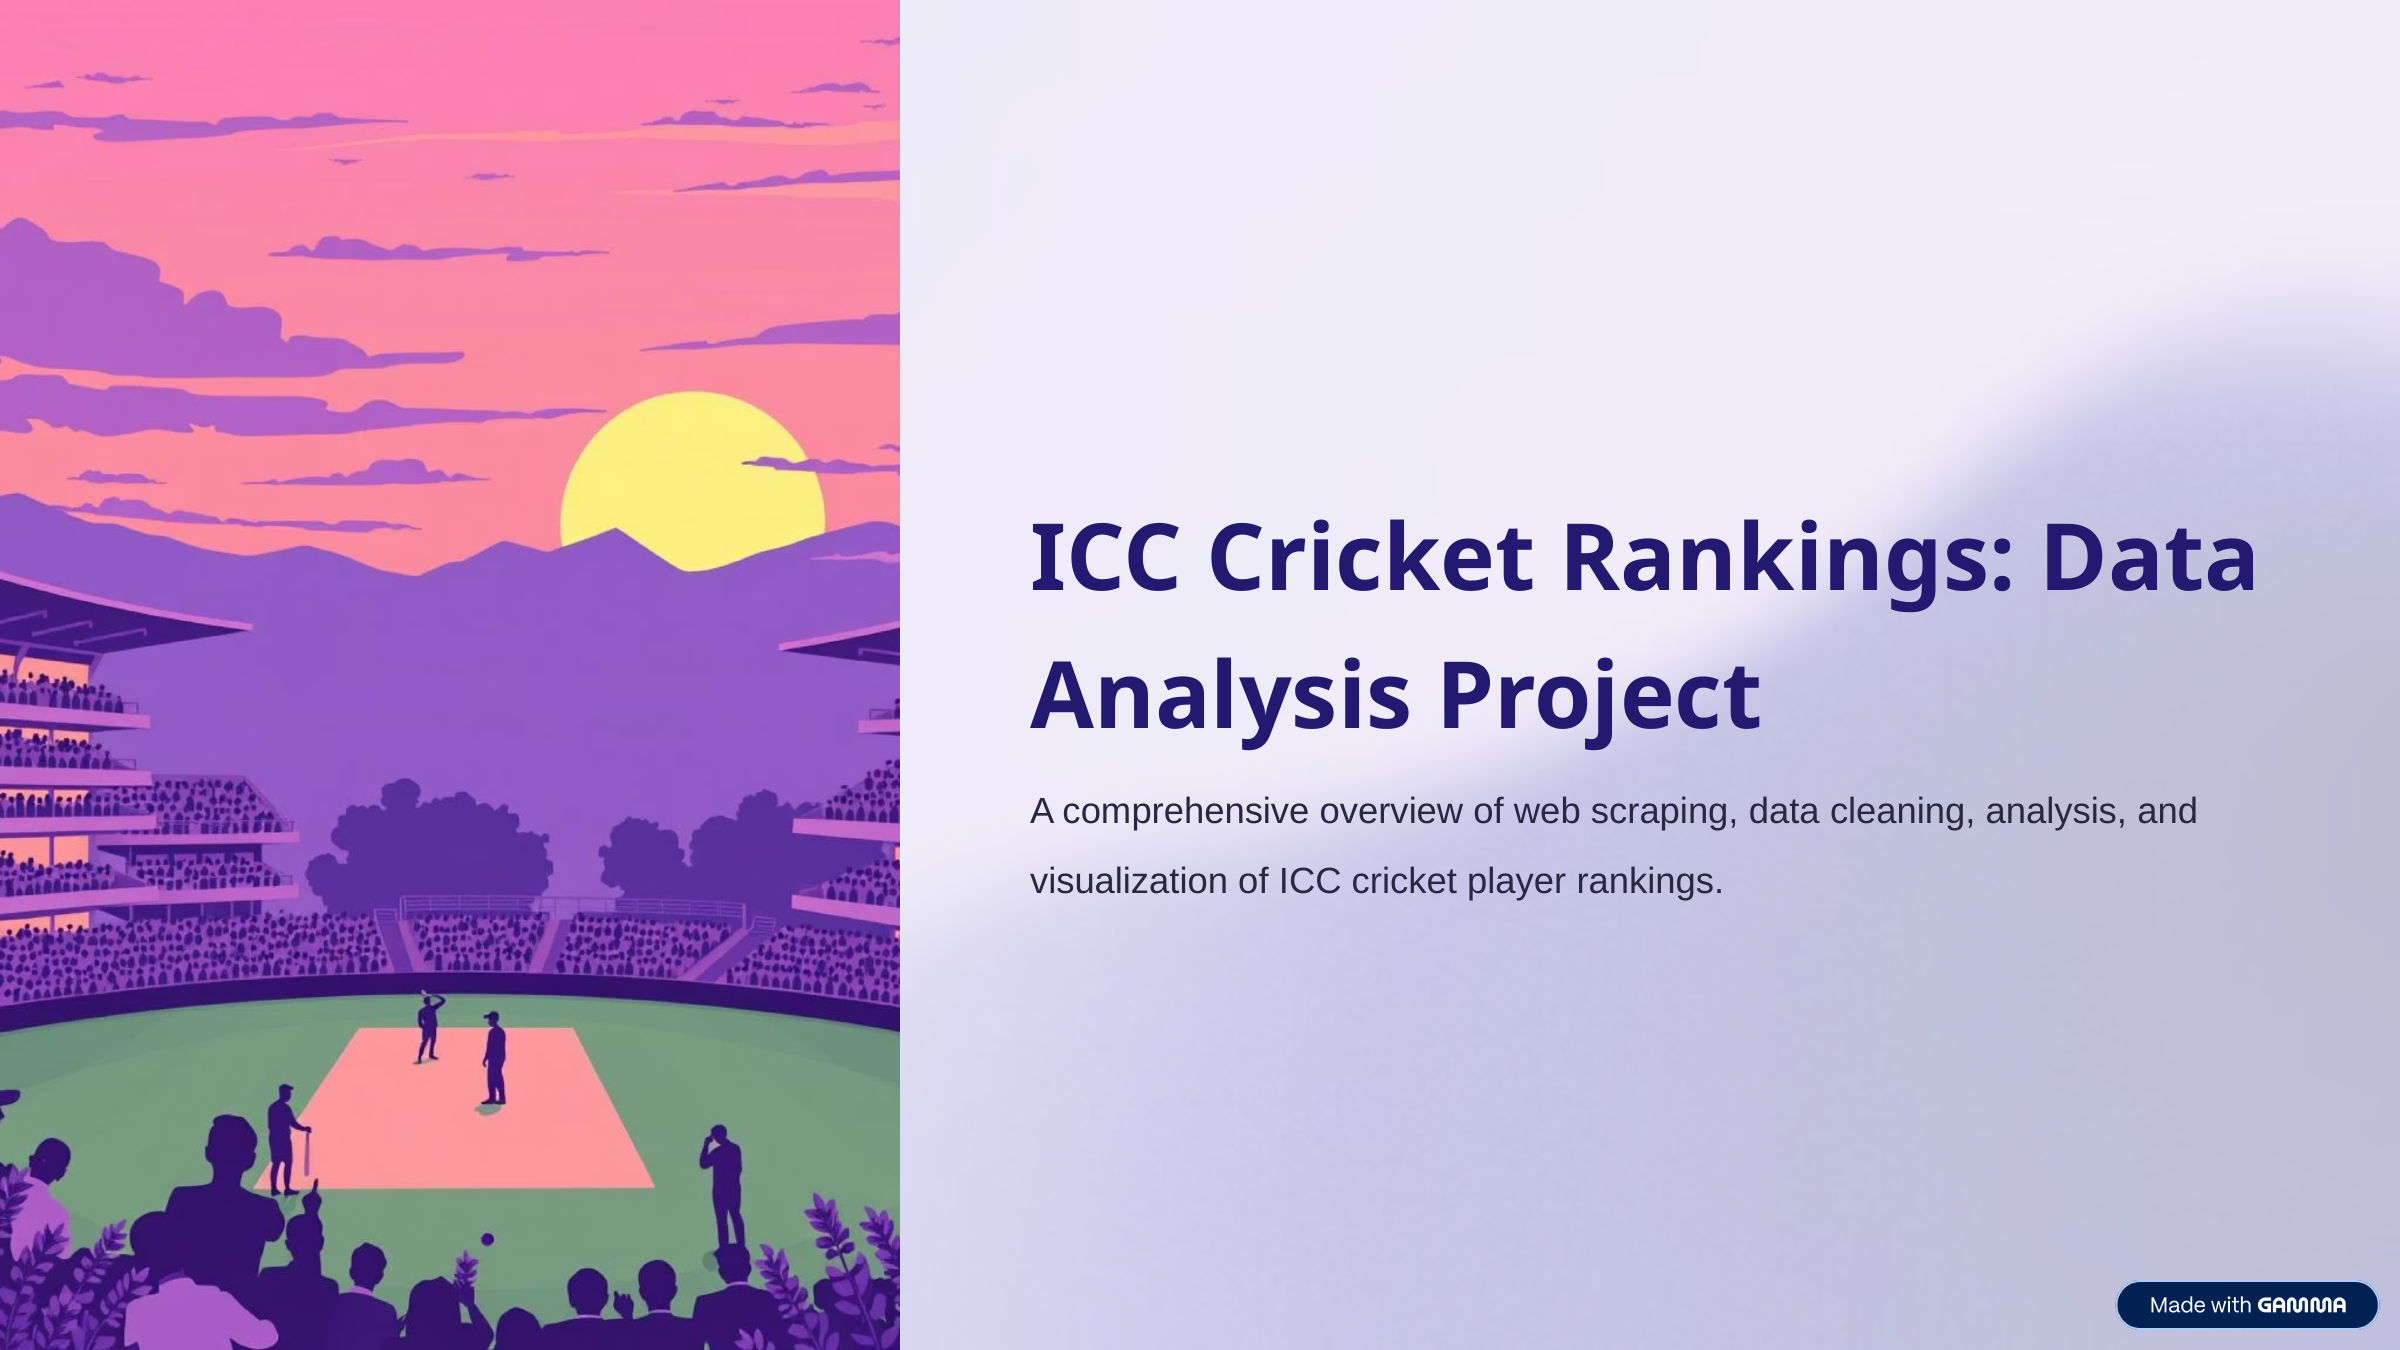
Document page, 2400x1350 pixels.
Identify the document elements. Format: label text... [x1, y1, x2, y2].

picture [2106, 1271, 2389, 1339]
text_box A comprehensive overview of web scraping, data cleaning, analysis, and visualization of ICC cricket player rankings. [1030, 759, 2270, 879]
picture [0, 0, 901, 1350]
text_box ICC Cricket Rankings: Data Analysis Project [1030, 471, 2270, 704]
